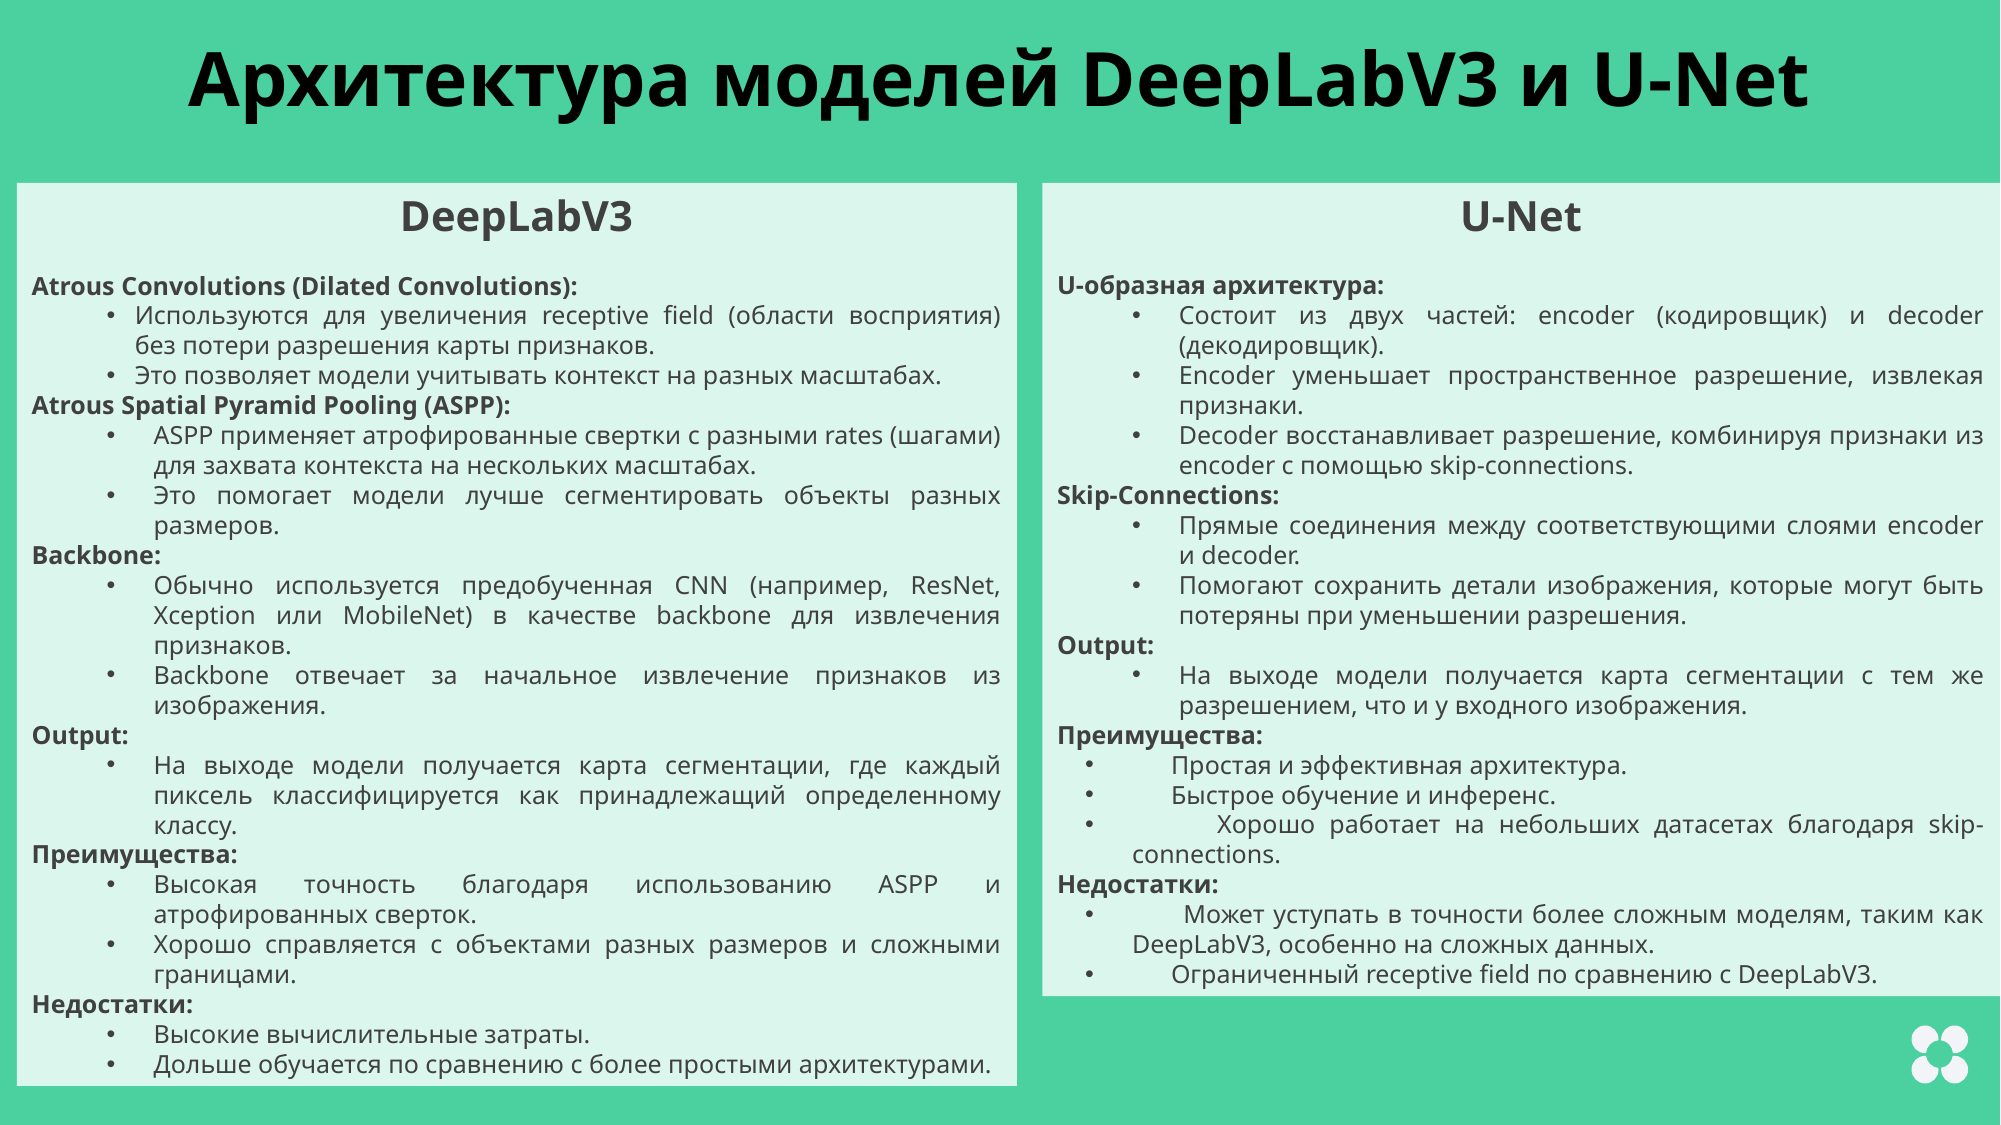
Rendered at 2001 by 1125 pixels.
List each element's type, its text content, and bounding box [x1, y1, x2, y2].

text_box U-Net U-образная архитектура: Состоит из двух частей: encoder (кодировщик) и decoder (декодировщик). Encoder уменьшает пространственное разрешение, извлекая признаки. Decoder восстанавливает разрешение, комбинируя признаки из encoder с помощью skip-connections. Skip-Connections: Прямые соединения между соответствующими слоями encoder и decoder. Помогают сохранить детали изображения, которые могут быть потеряны при уменьшении разрешения. Output: На выходе модели получается карта сегментации с тем же разрешением, что и у входного изображения. Преимущества: Простая и эффективная архитектура. Быстрое обучение и инференс. Хорошо работает на небольших датасетах благодаря skip-connections. Недостатки: Может уступать в точности более сложным моделям, таким как DeepLabV3, особенно на сложных данных. Ограниченный receptive field по сравнению с DeepLabV3. [1042, 182, 2000, 997]
text_box DeepLabV3 Atrous Convolutions (Dilated Convolutions): Используются для увеличения receptive field (области восприятия) без потери разрешения карты признаков. Это позволяет модели учитывать контекст на разных масштабах. Atrous Spatial Pyramid Pooling (ASPP): ASPP применяет атрофированные свертки с разными rates (шагами) для захвата контекста на нескольких масштабах. Это помогает модели лучше сегментировать объекты разных размеров. Backbone: Обычно используется предобученная CNN (например, ResNet, Xception или MobileNet) в качестве backbone для извлечения признаков. Backbone отвечает за начальное извлечение признаков из изображения. Output: На выходе модели получается карта сегментации, где каждый пиксель классифицируется как принадлежащий определенному классу. Преимущества: Высокая точность благодаря использованию ASPP и атрофированных сверток. Хорошо справляется с объектами разных размеров и сложными границами. Недостатки: Высокие вычислительные затраты. Дольше обучается по сравнению с более простыми архитектурами. [16, 182, 1017, 1086]
text_box Архитектура моделей DeepLabV3 и U-Net [35, 48, 1965, 130]
